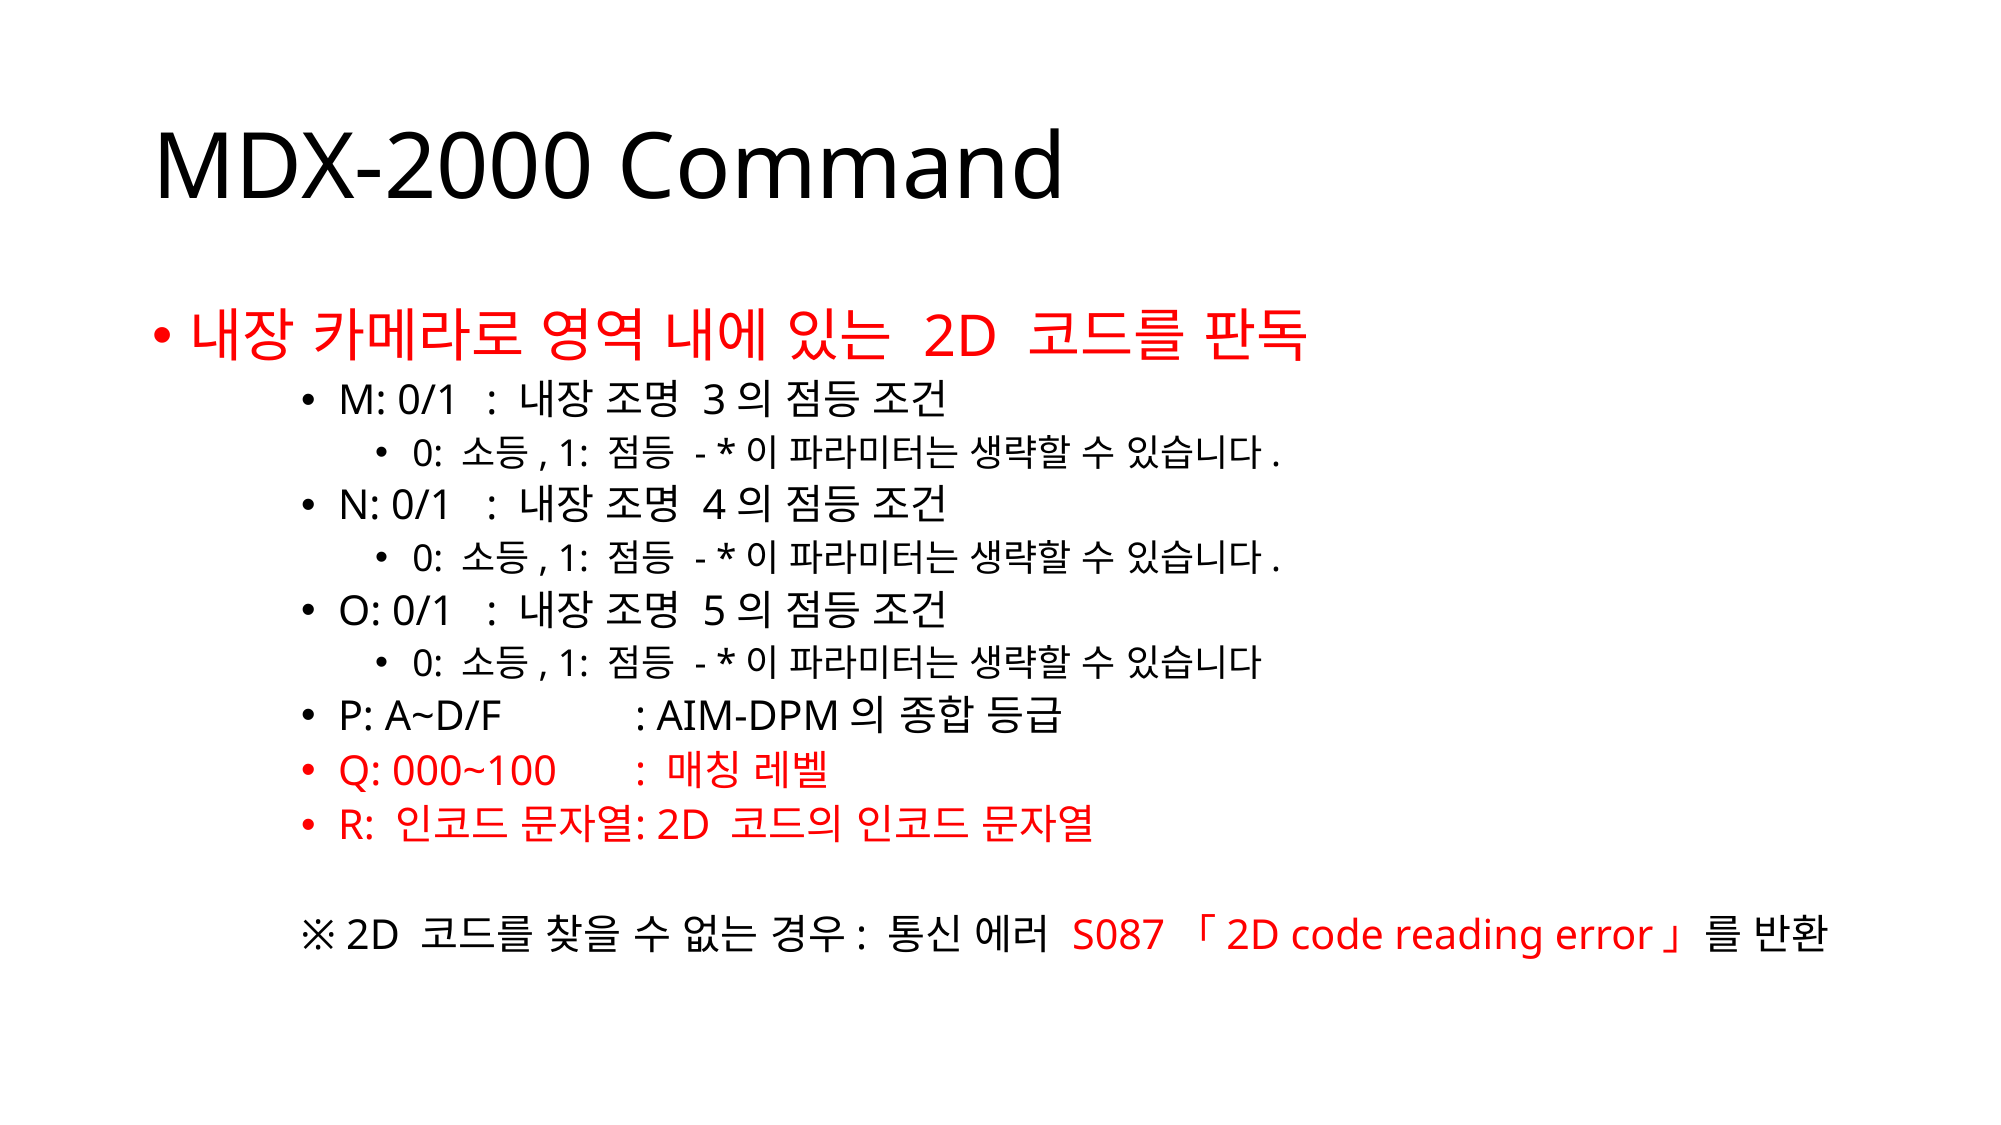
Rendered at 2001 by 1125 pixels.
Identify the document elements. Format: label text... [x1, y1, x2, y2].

list 내장 카메라로 영역 내에 있는 2D 코드를 판독 M: 0/1 : 내장 조명 3의 점등 조건 0: 소등, 1: 점등 - *이 파라미터는 생략할 수 있습니다. N: 0/1 : 내장 조명 4의 점등 조건 0: 소등, 1: 점등 - *이 파라미터는 생략할 수 있습니다. O: 0/1 : 내장 조명 5의 점등 조건 0: 소등, 1: 점등 - *이 파라미터는 생략할 수 있습니다 P: A~D/F : AIM-DPM의 종합 등급 Q: 000~100 : 매칭 레벨 R: 인코드 문자열 : 2D 코드의 인코드 문자열 ※ 2D 코드를 찾을 수 없는 경우: 통신 에러 S087「2D code reading error」를 반환 [137, 299, 1863, 1014]
title MDX-2000 Command [137, 59, 1863, 278]
